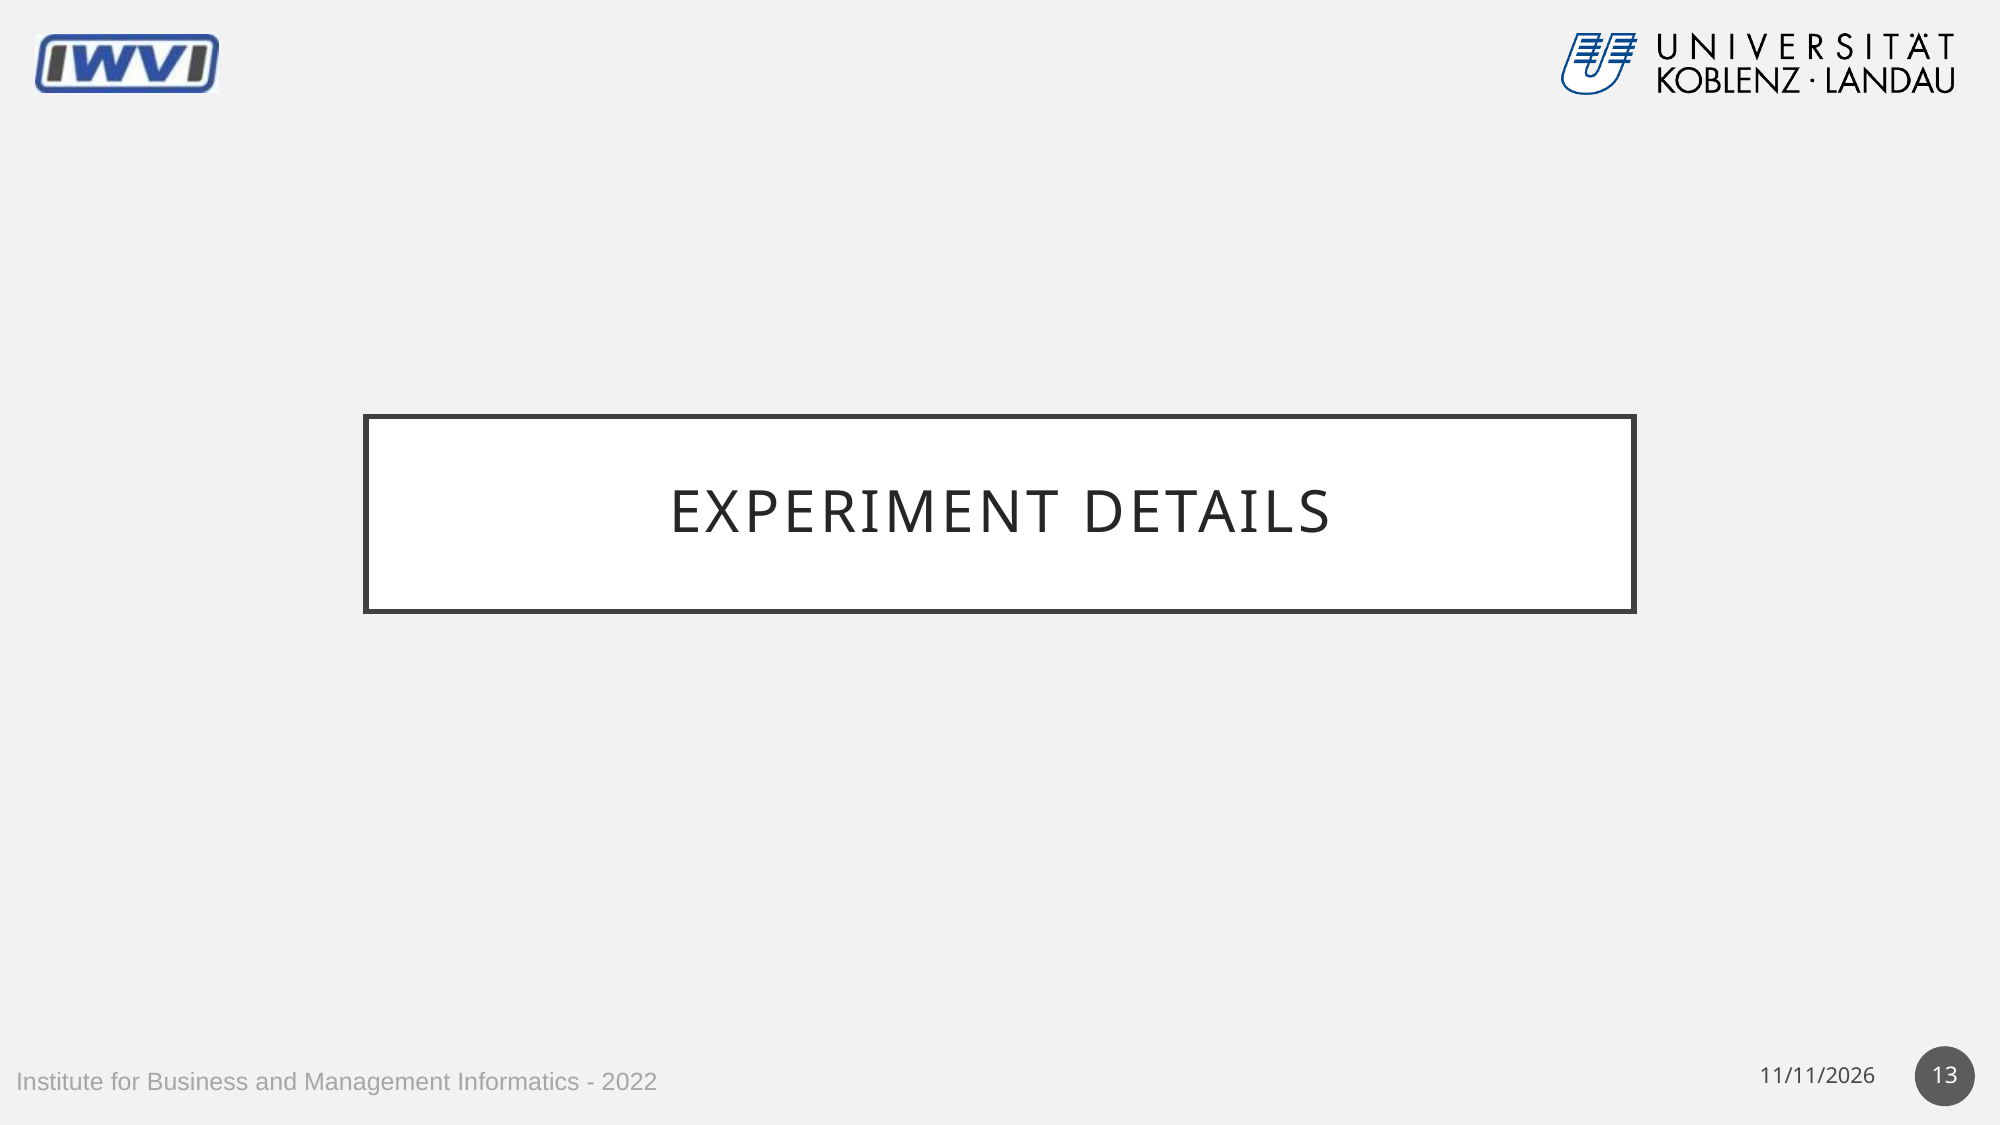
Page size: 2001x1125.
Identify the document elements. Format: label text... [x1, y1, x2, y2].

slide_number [1438, 1049, 1891, 1103]
picture [1561, 32, 1954, 95]
slide_number 13 [1914, 1046, 1975, 1107]
picture [35, 34, 219, 93]
title Experiment details [363, 414, 1637, 614]
